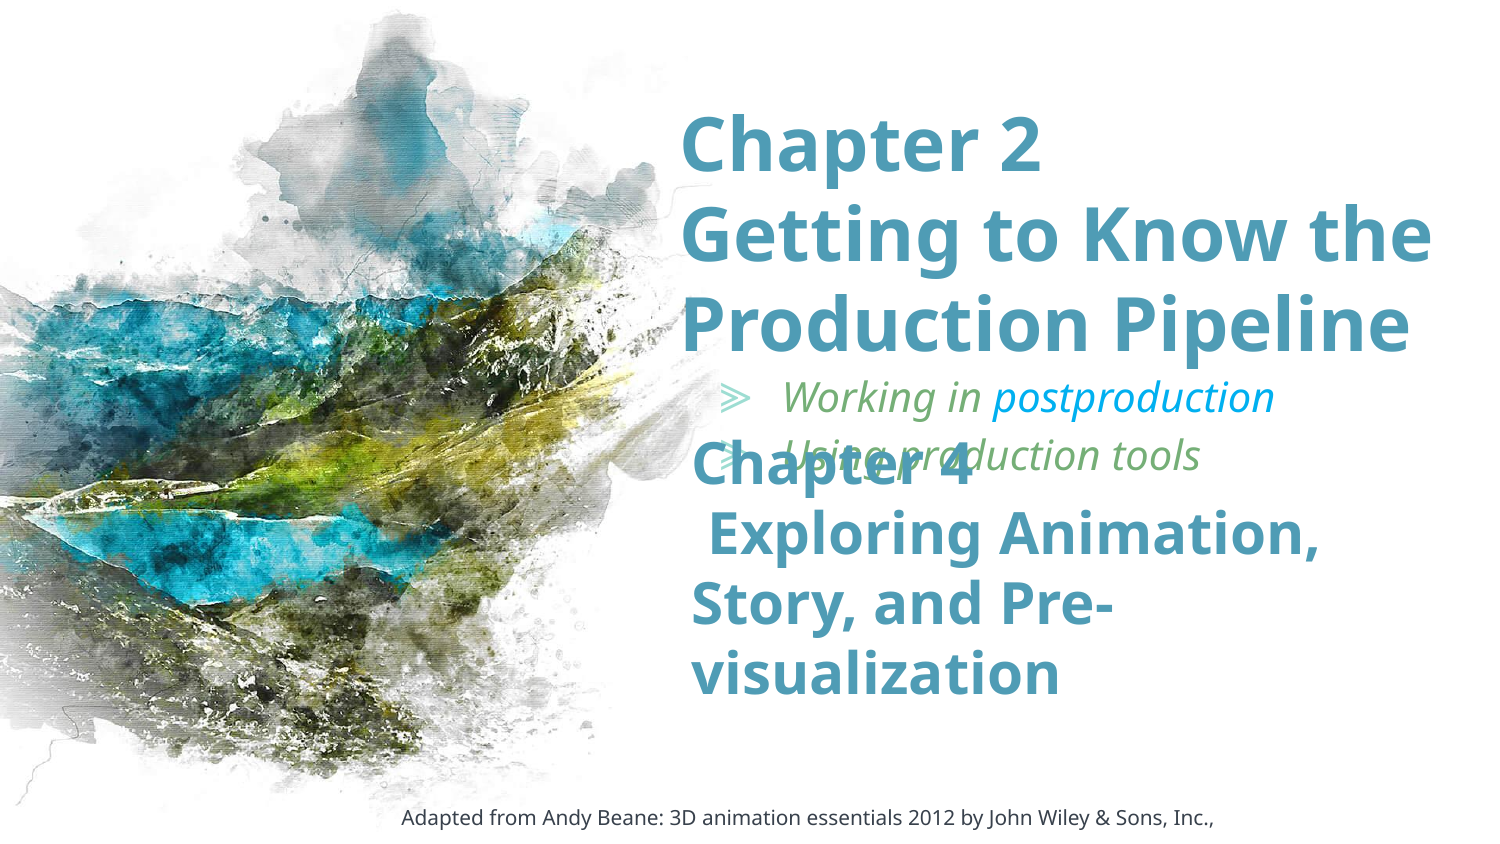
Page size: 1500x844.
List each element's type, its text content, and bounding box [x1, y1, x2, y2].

picture [0, 0, 1500, 844]
subtitle Working in postproduction Using production tools [706, 363, 1465, 492]
text_box Adapted from Andy Beane: 3D animation essentials 2012 by John Wiley & Sons, Inc., [386, 796, 1278, 832]
text_box Chapter 4 Exploring Animation, Story, and Pre-visualization [691, 515, 1477, 706]
title Chapter 2 Getting to Know the Production Pipeline [679, 175, 1465, 367]
